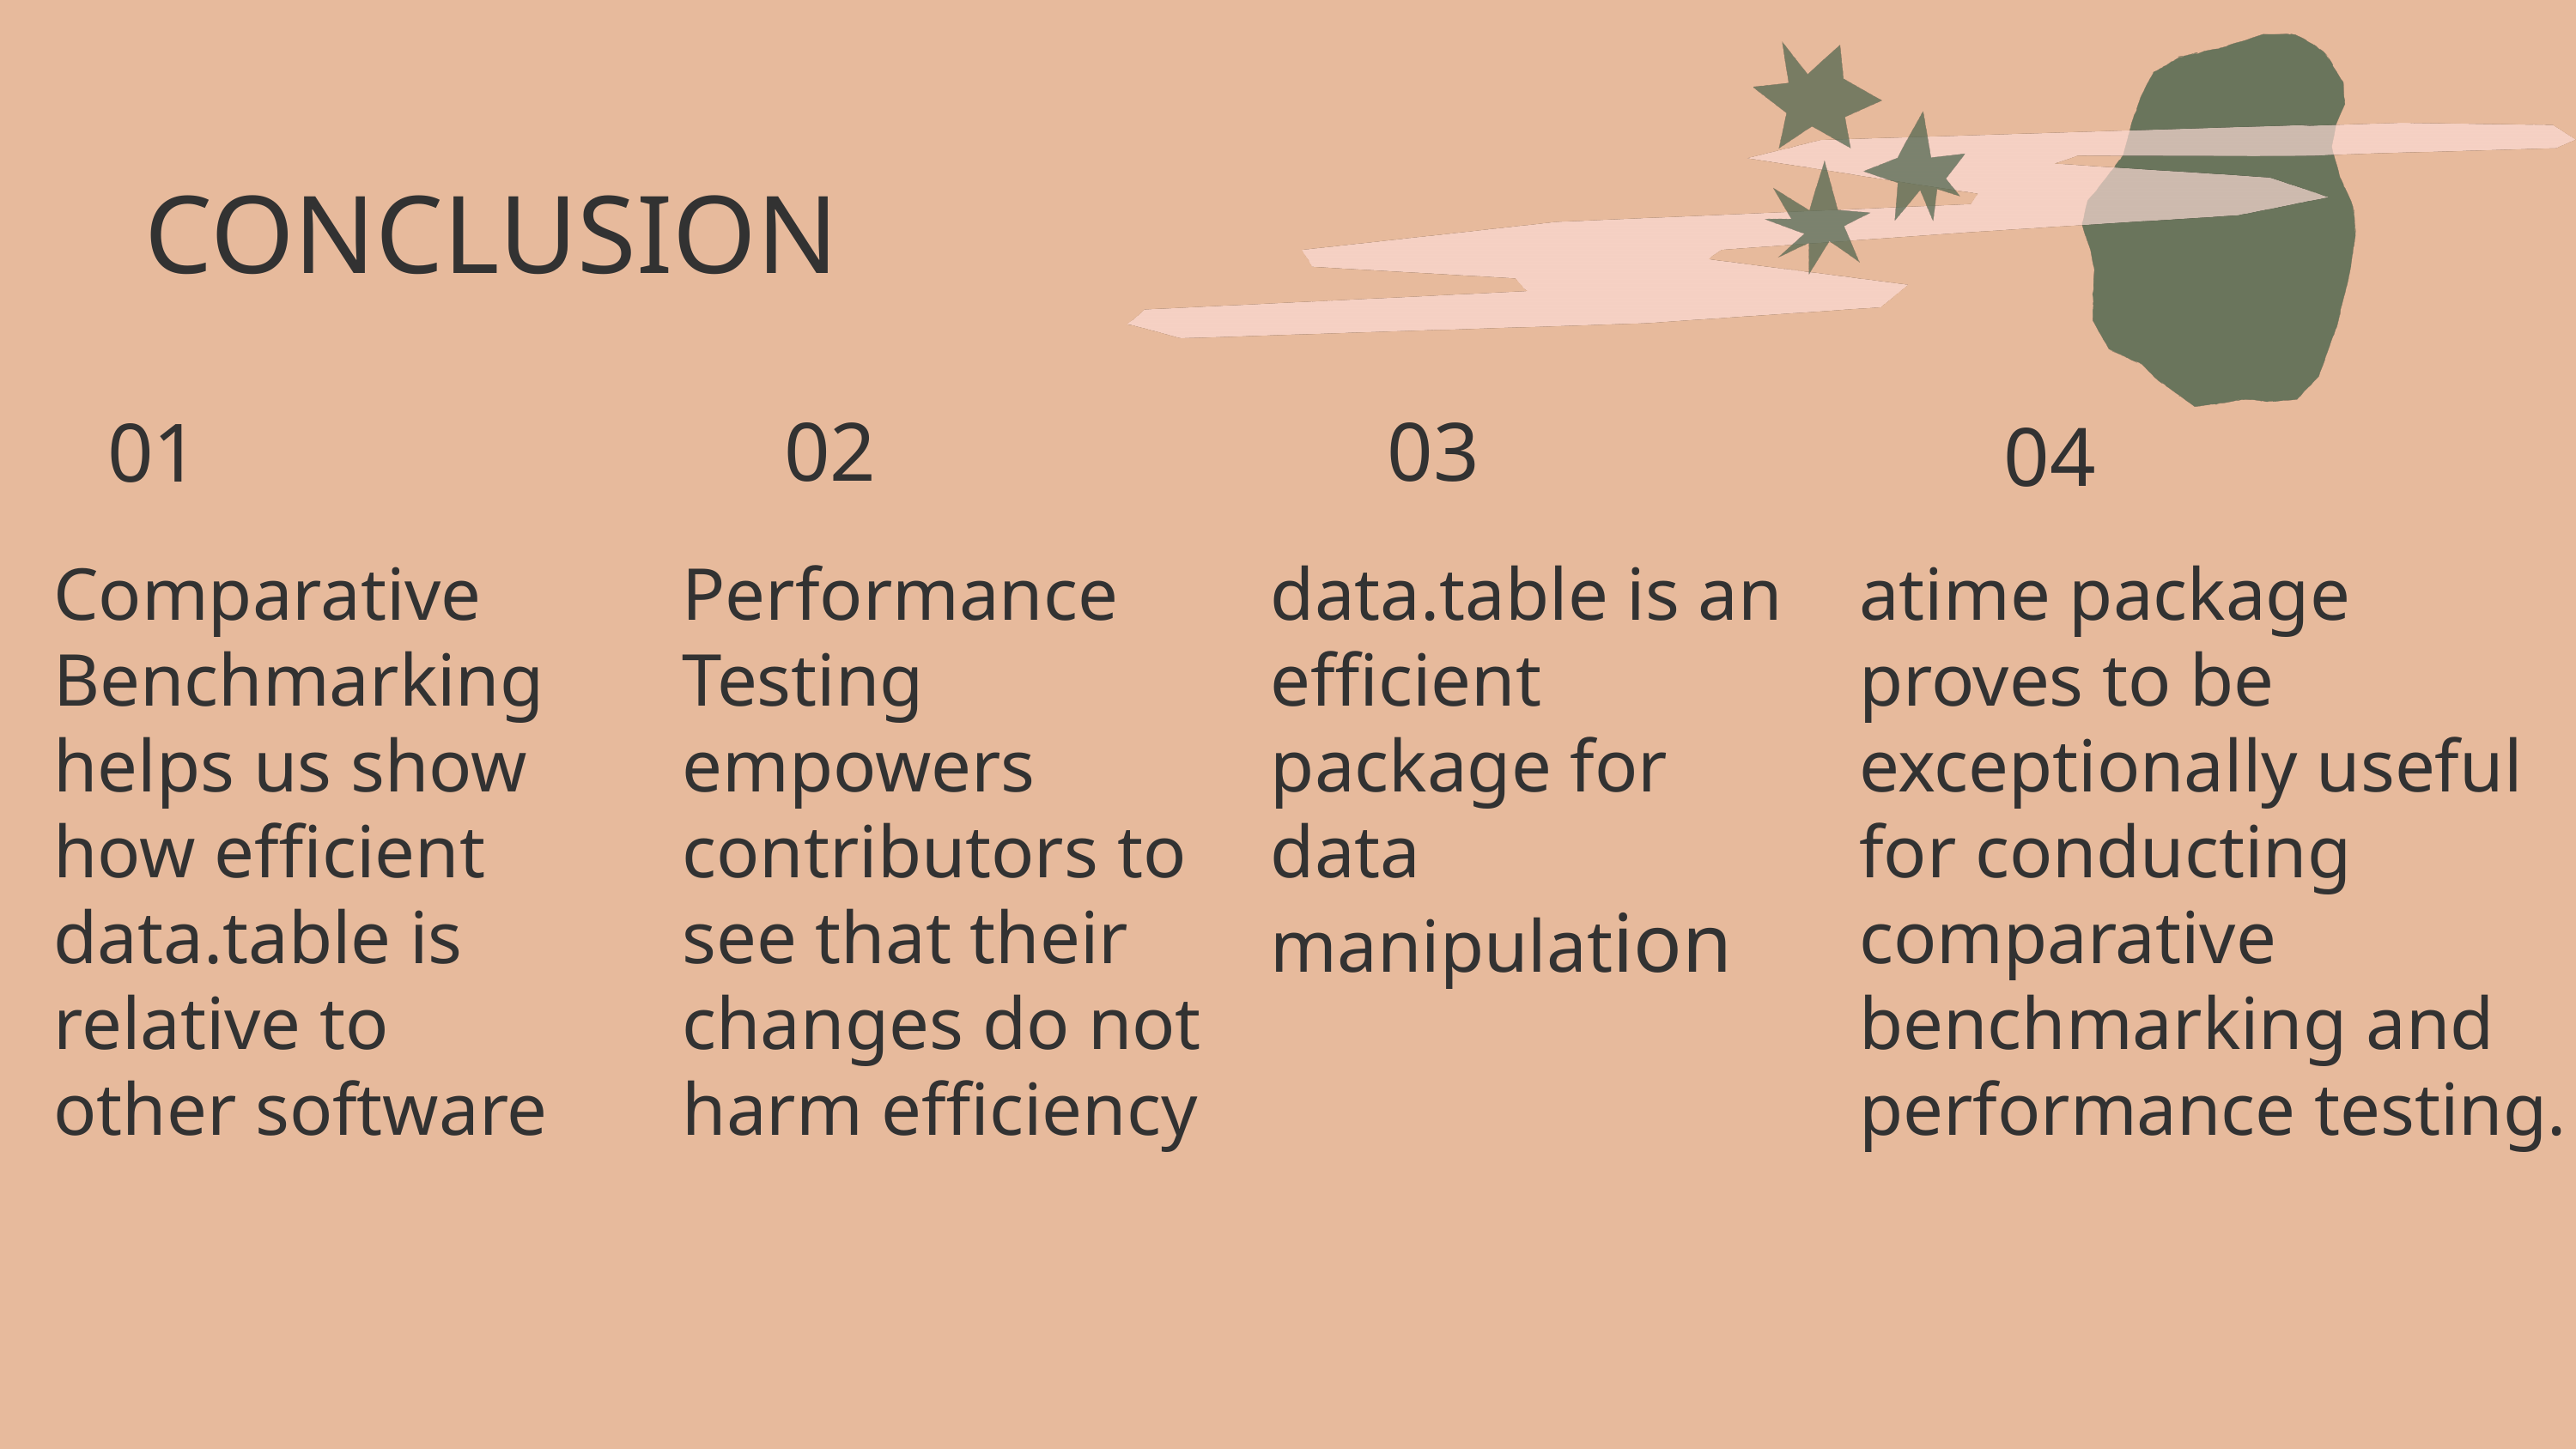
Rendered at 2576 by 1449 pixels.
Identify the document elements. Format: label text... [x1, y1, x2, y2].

text_box data.table is an efficient package for data manipulation [1270, 548, 1797, 989]
text_box Performance Testing empowers contributors to see that their changes do not harm efficiency [682, 549, 1208, 1150]
text_box [2081, 33, 2356, 123]
text_box Comparative Benchmarking helps us show how efficient data.table is relative to other software [53, 549, 580, 1150]
text_box 02 [784, 400, 945, 498]
text_box [1127, 123, 2576, 338]
text_box atime package proves to be exceptionally useful for conducting comparative benchmarking and performance testing. [1859, 549, 2576, 1150]
text_box [2081, 338, 2356, 407]
text_box 01 [107, 401, 269, 499]
text_box 04 [2003, 405, 2166, 503]
text_box 03 [1387, 400, 1549, 498]
text_box [1753, 41, 1965, 275]
text_box CONCLUSION [144, 144, 1498, 295]
